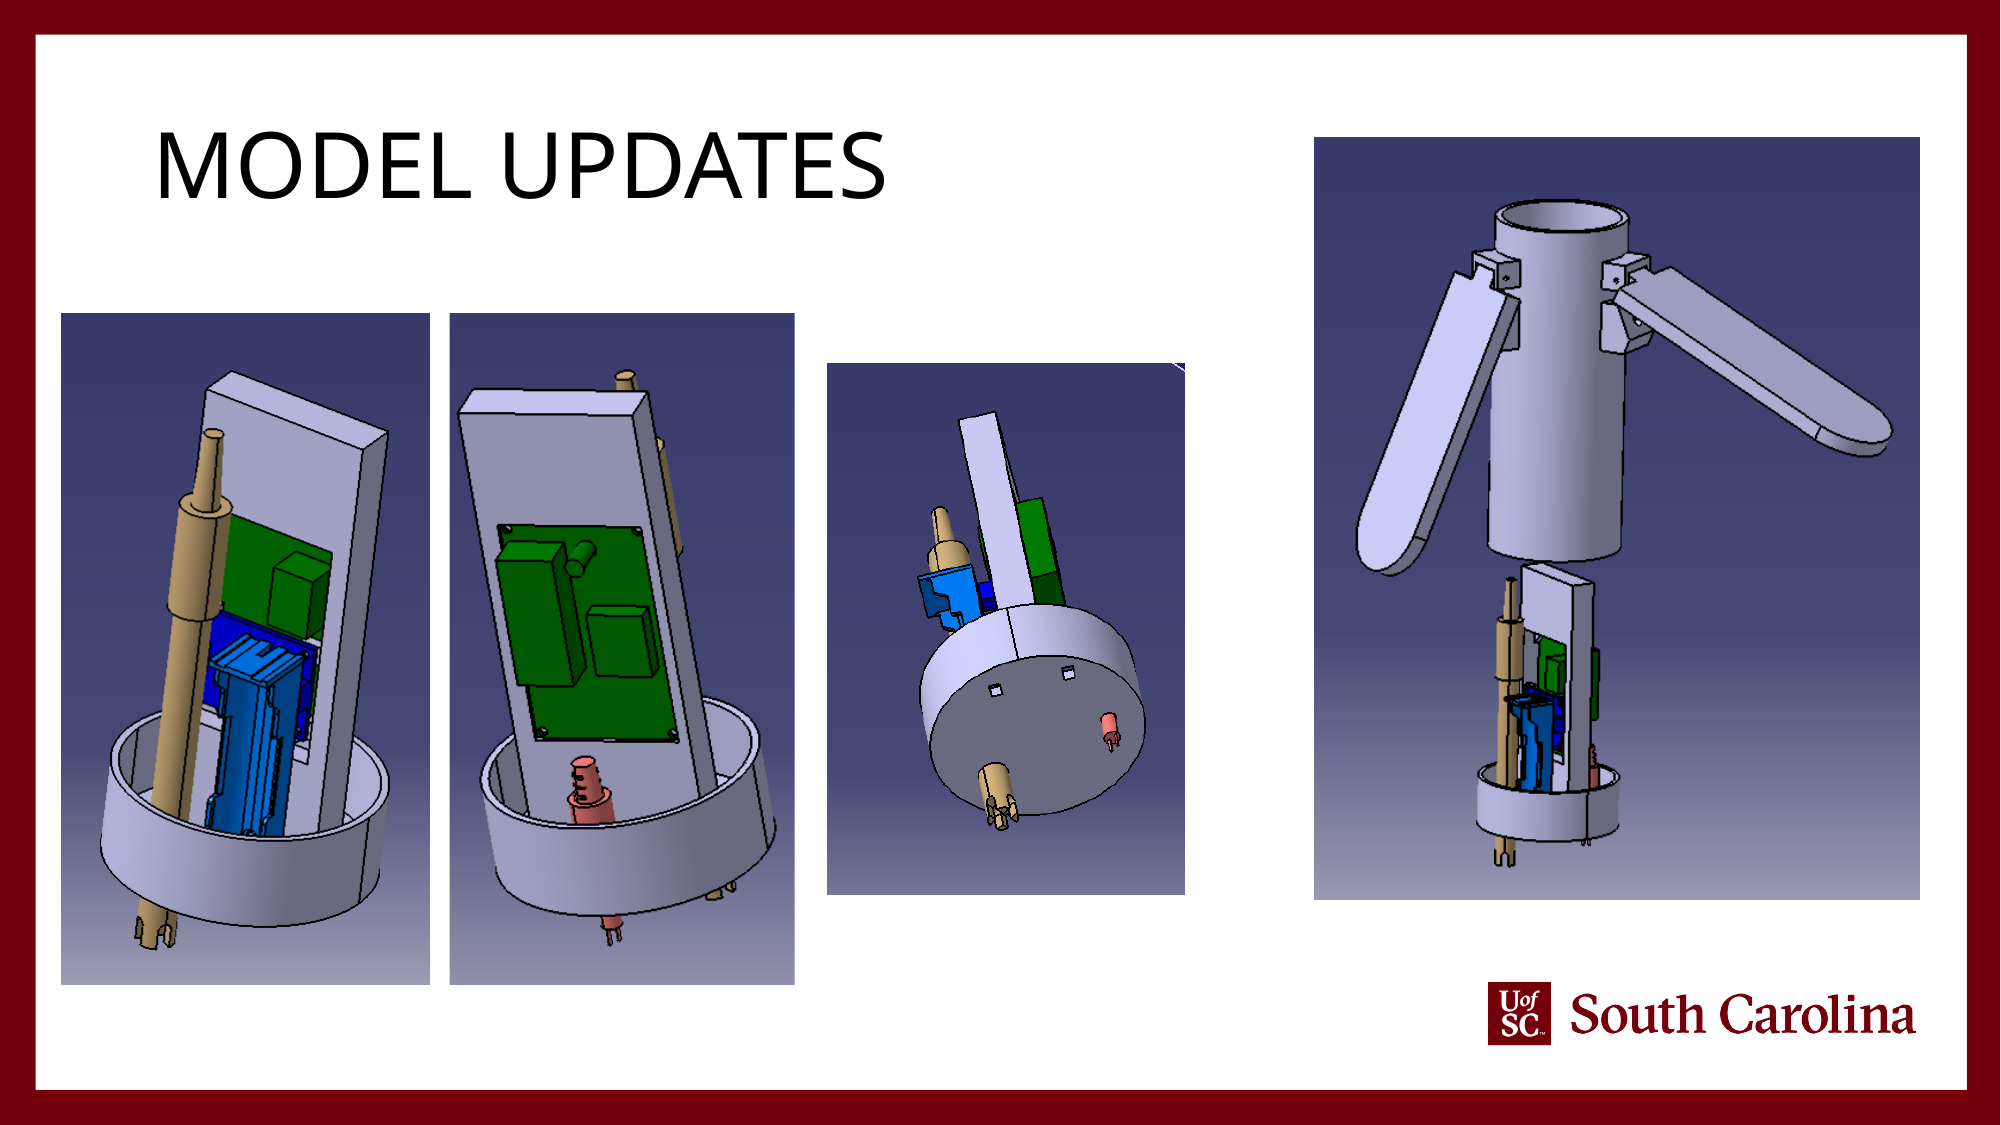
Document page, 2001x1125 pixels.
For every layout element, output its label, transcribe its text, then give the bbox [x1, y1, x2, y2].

title Model Updates [137, 59, 1863, 278]
picture [0, 0, 2001, 1125]
